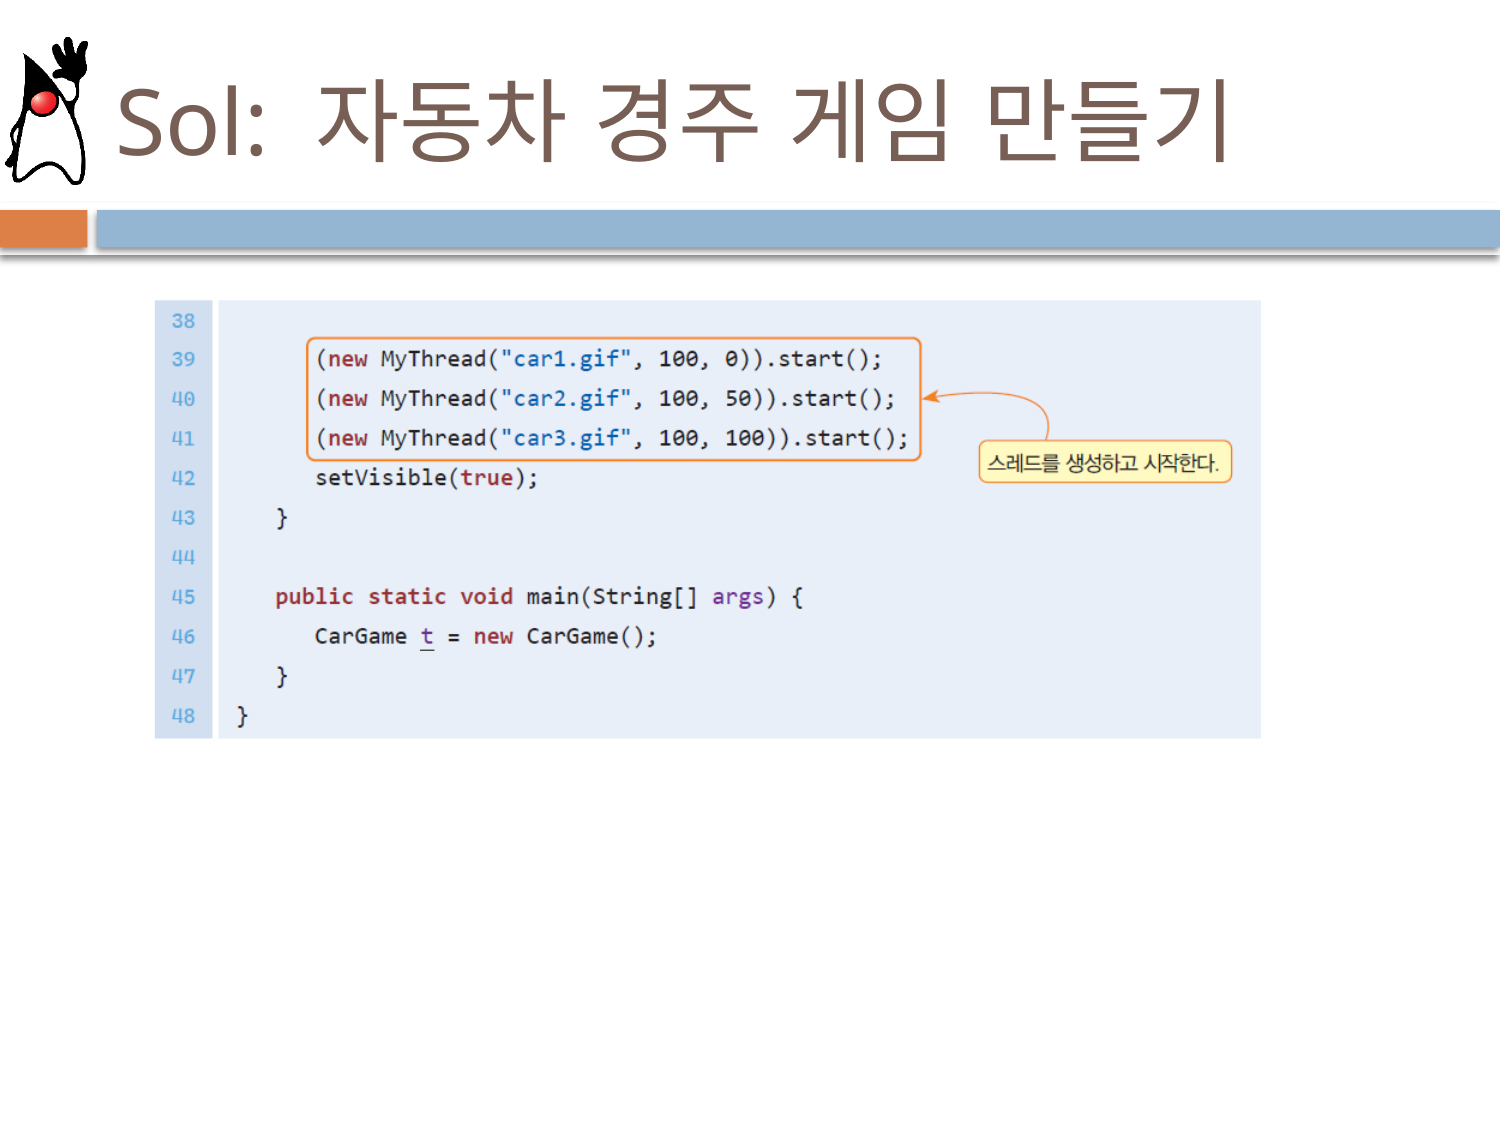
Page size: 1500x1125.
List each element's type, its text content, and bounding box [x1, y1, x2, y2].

title Sol: 자동차 경주 게임 만들기 [100, 37, 1438, 200]
picture [5, 37, 88, 185]
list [149, 286, 1261, 748]
